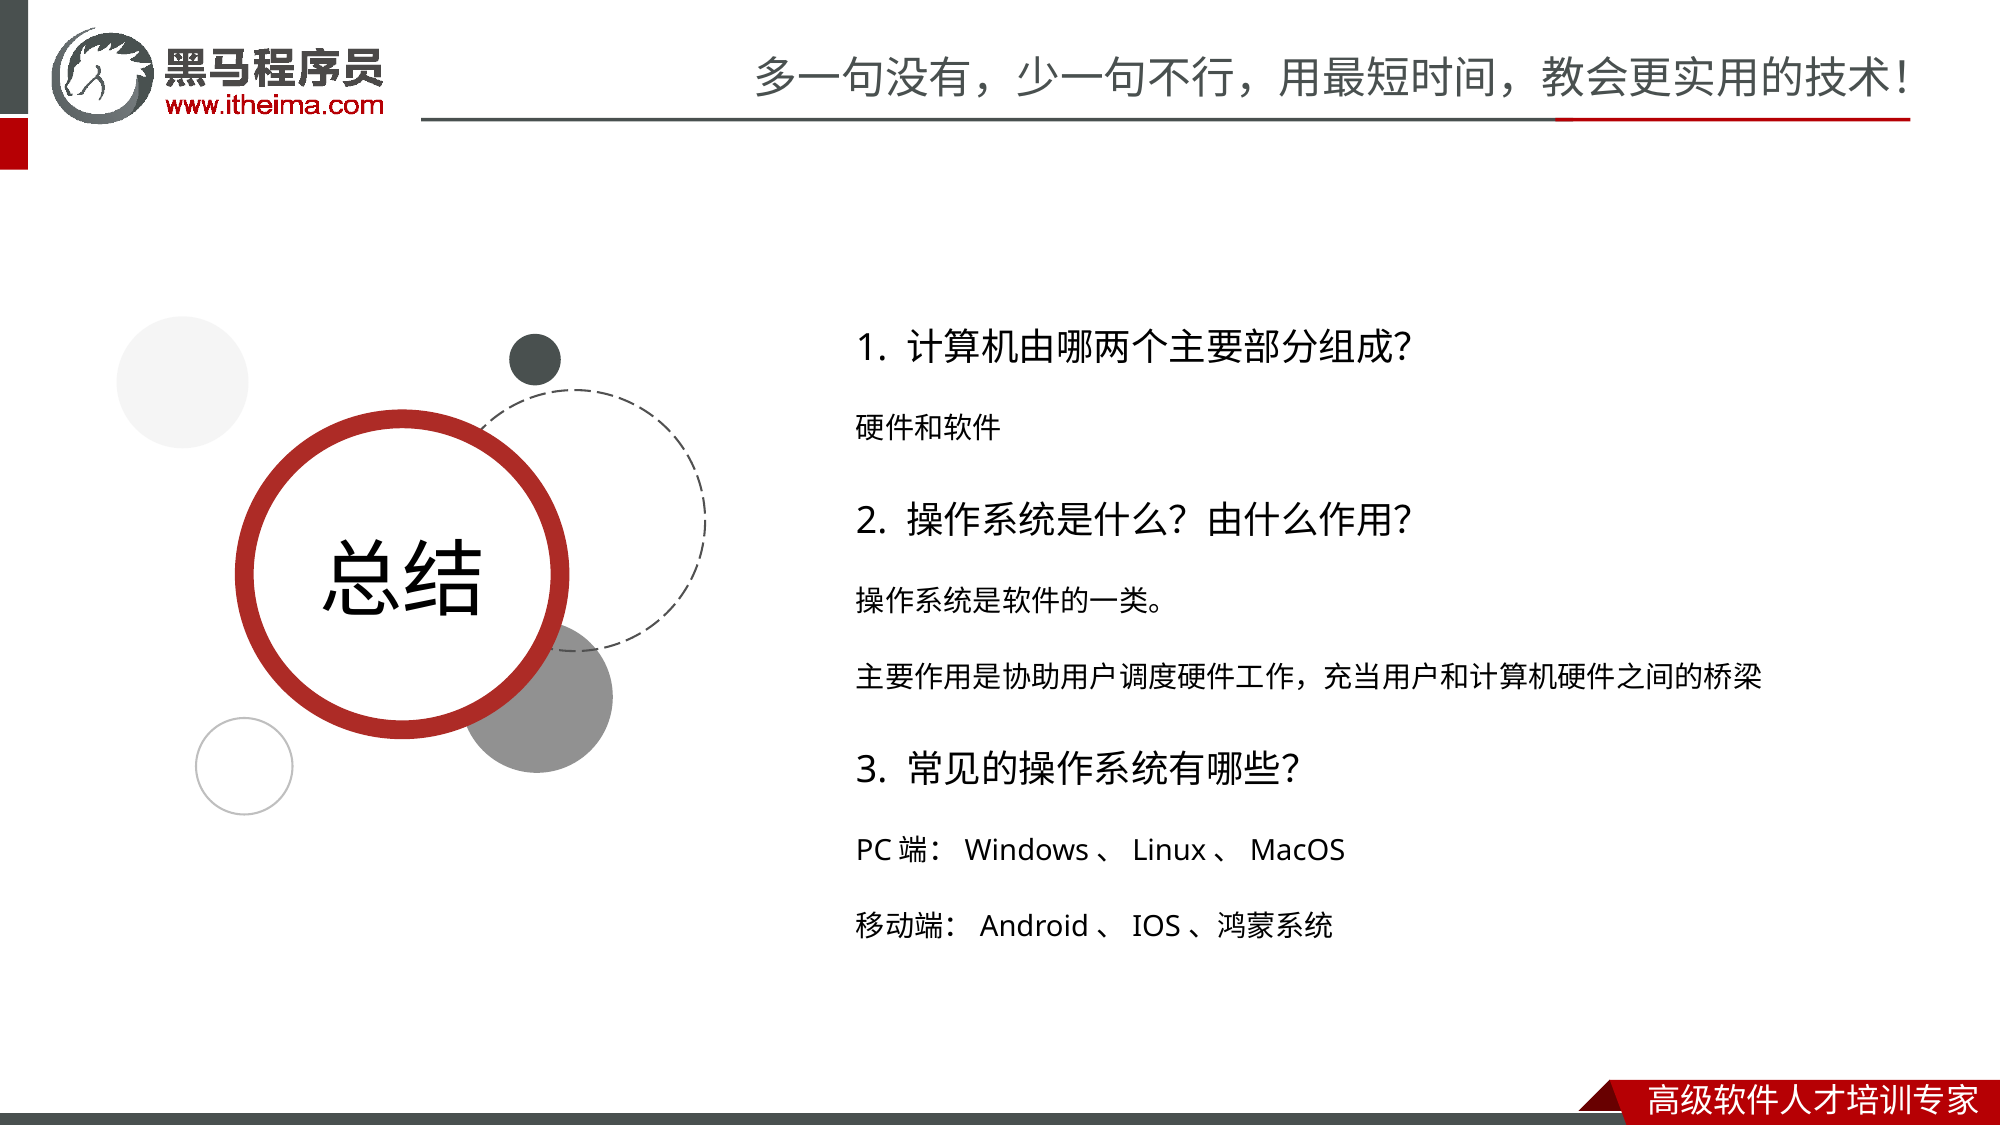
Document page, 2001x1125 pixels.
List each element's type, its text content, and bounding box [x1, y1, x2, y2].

list 1. 计算机由哪两个主要部分组成？ 硬件和软件 2. 操作系统是什么？由什么作用？ 操作系统是软件的一类。 主要作用是协助用户调度硬件工作，充当用户和计算机硬件之间的桥梁 3. 常见的操作系统有哪些？ PC端：Windows、Linux、MacOS 移动端：Android、IOS、鸿蒙系统 [841, 239, 1786, 980]
picture [50, 26, 384, 125]
